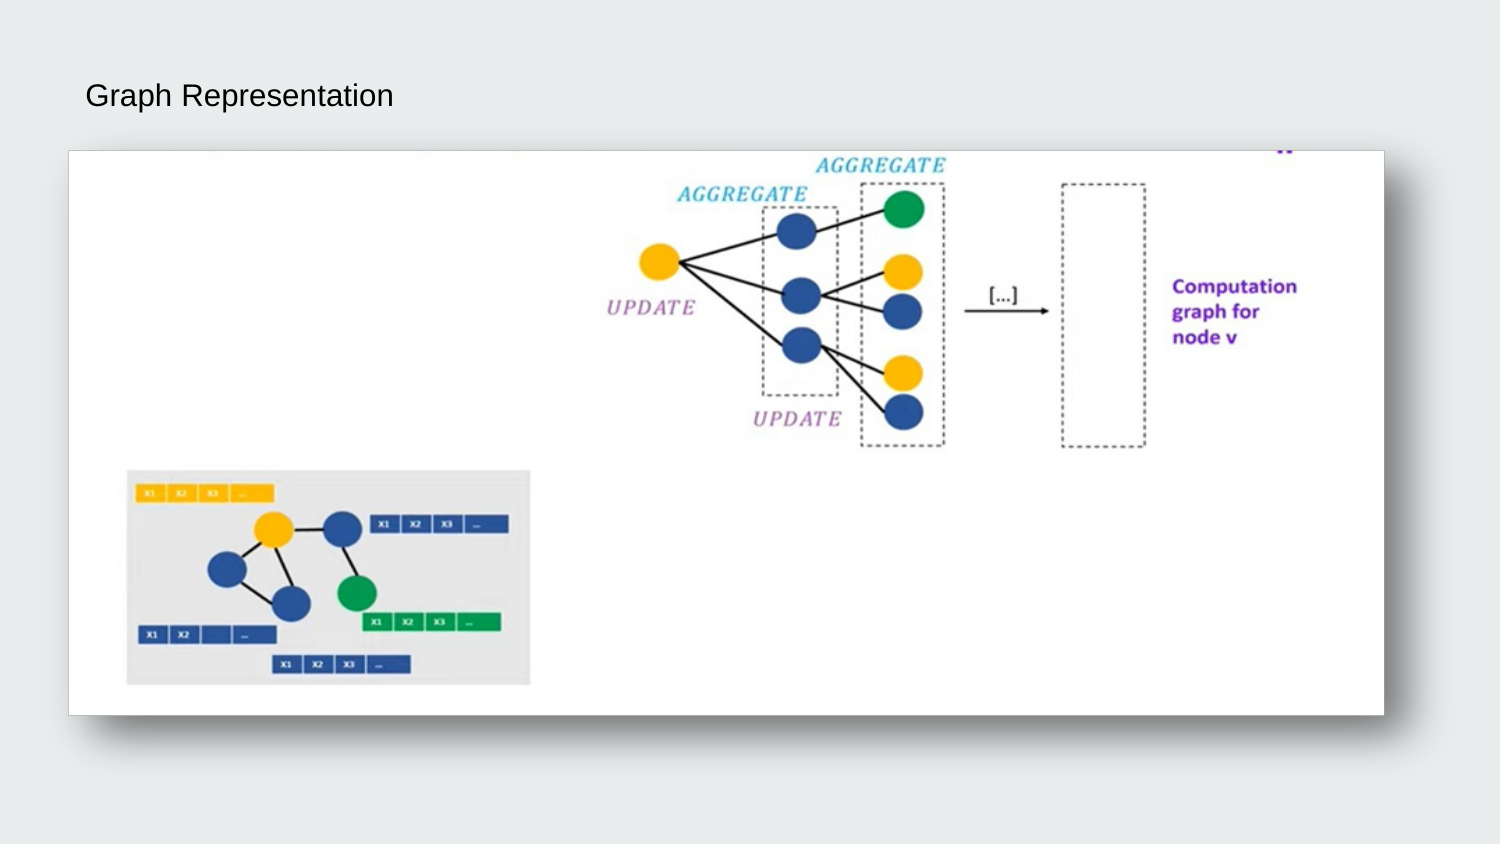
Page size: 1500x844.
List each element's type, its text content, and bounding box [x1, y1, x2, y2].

picture [24, 111, 1476, 797]
text_box Graph Representation [70, 60, 1020, 109]
